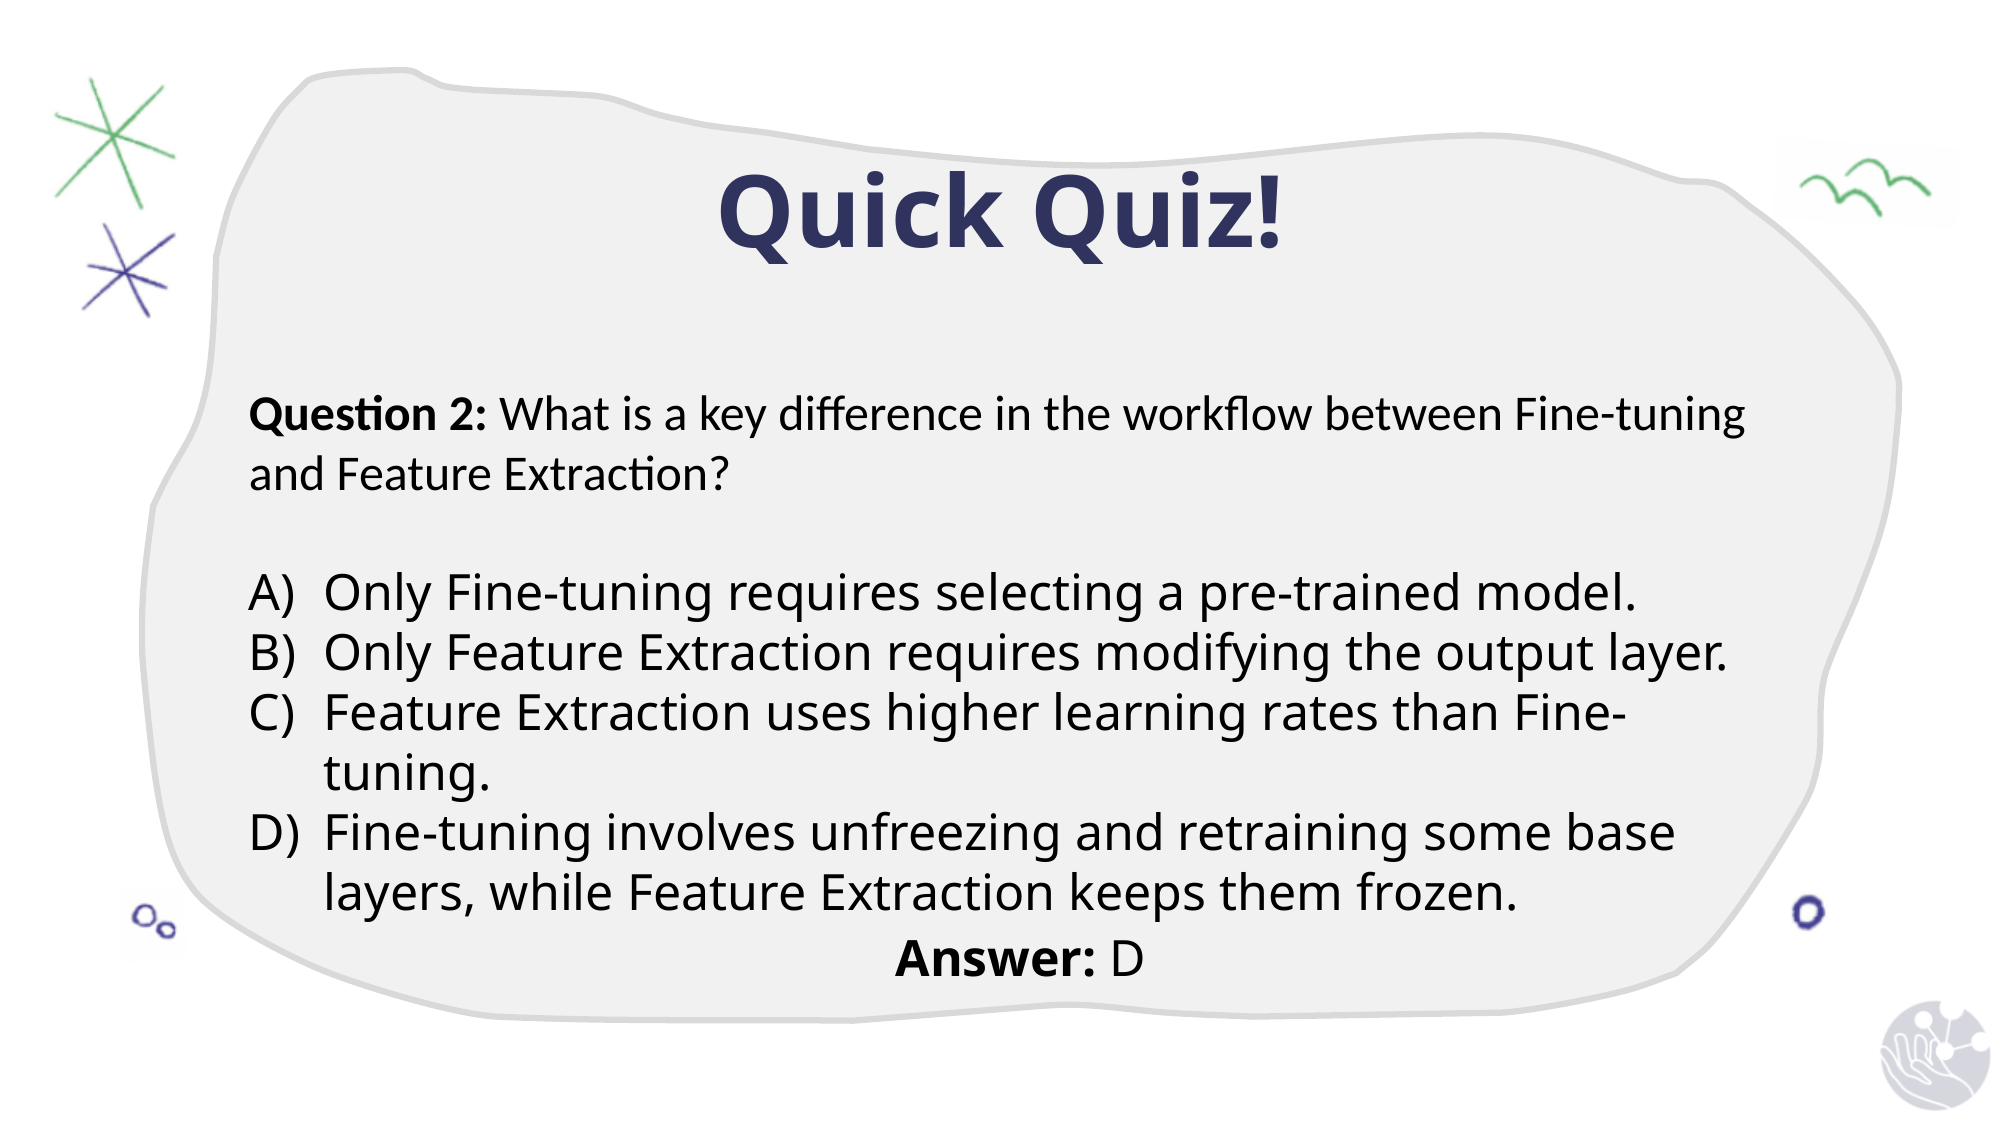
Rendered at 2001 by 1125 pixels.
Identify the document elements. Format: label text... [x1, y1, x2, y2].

text_box Question 2: What is a key difference in the workflow between Fine-tuning and Feature Extraction? Only Fine-tuning requires selecting a pre-trained model. Only Feature Extraction requires modifying the output layer. Feature Extraction uses higher learning rates than Fine-tuning. Fine-tuning involves unfreezing and retraining some base layers, while Feature Extraction keeps them frozen. [234, 373, 1797, 988]
picture [1797, 881, 1840, 940]
picture [23, 45, 202, 322]
title Quick Quiz! [137, 129, 1863, 278]
picture [1866, 989, 1998, 1123]
picture [1863, 144, 1960, 228]
picture [119, 886, 187, 962]
text_box Answer: D [881, 919, 1200, 995]
